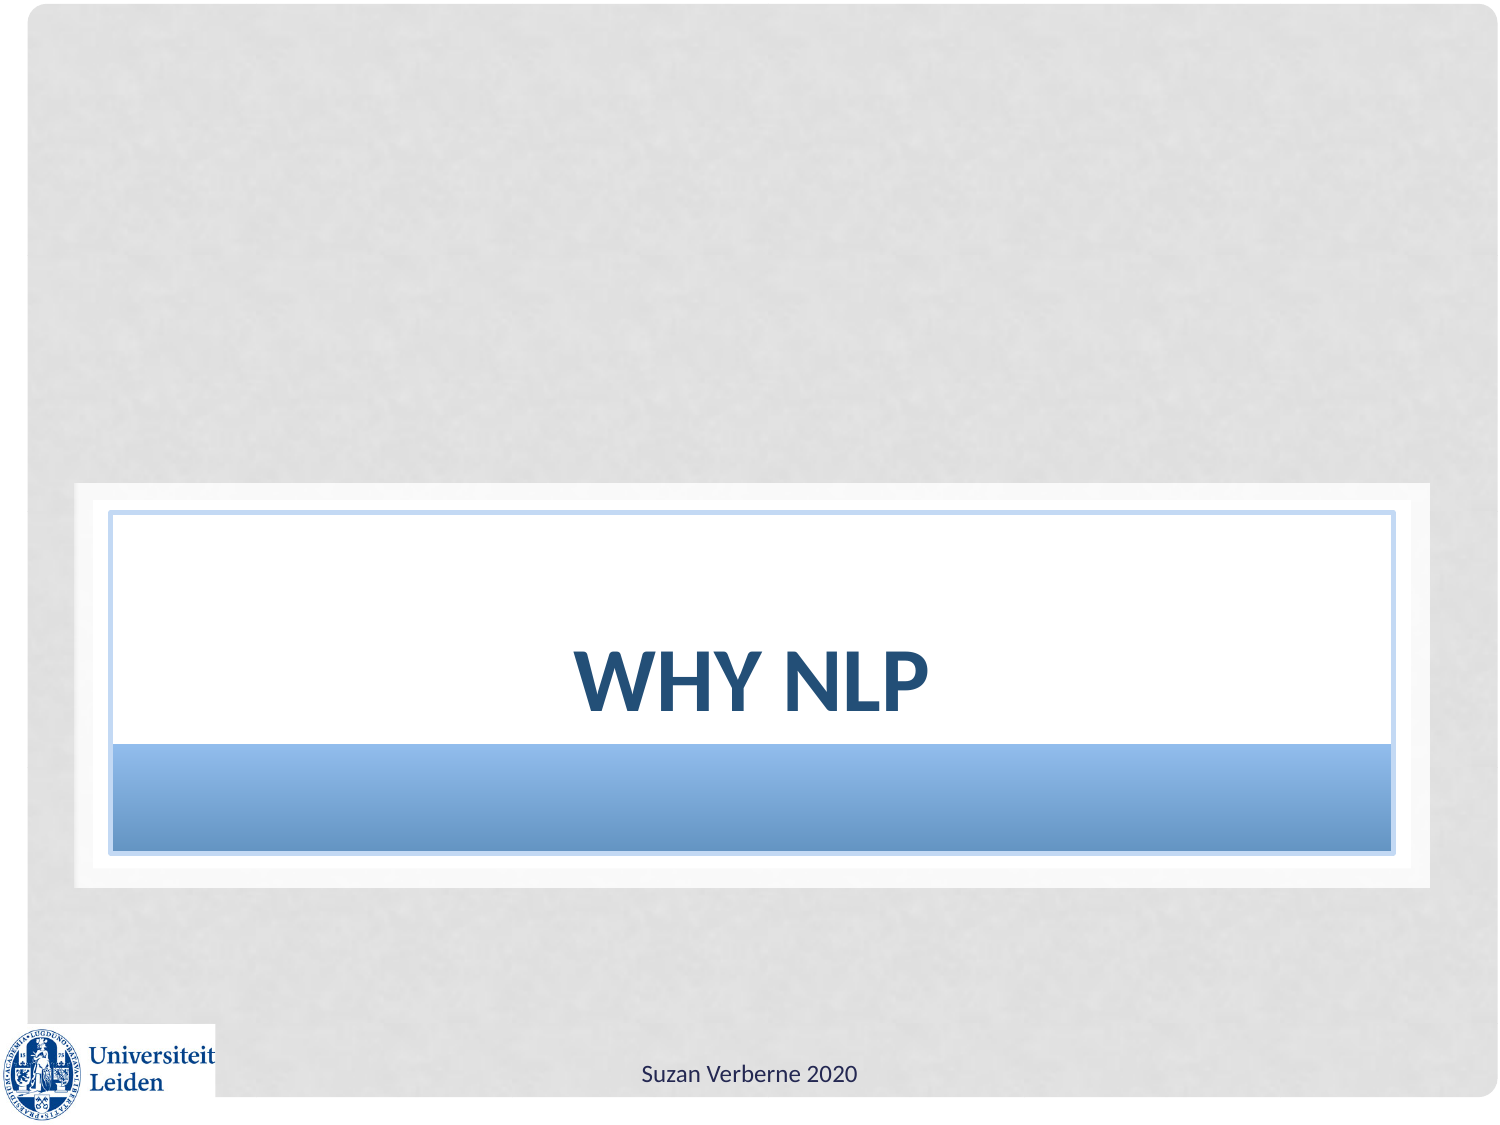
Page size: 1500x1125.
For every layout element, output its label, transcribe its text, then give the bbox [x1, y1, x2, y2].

picture [0, 1024, 216, 1125]
title Why NLP [120, 525, 1384, 738]
footer Suzan Verberne 2020 [512, 1042, 988, 1103]
